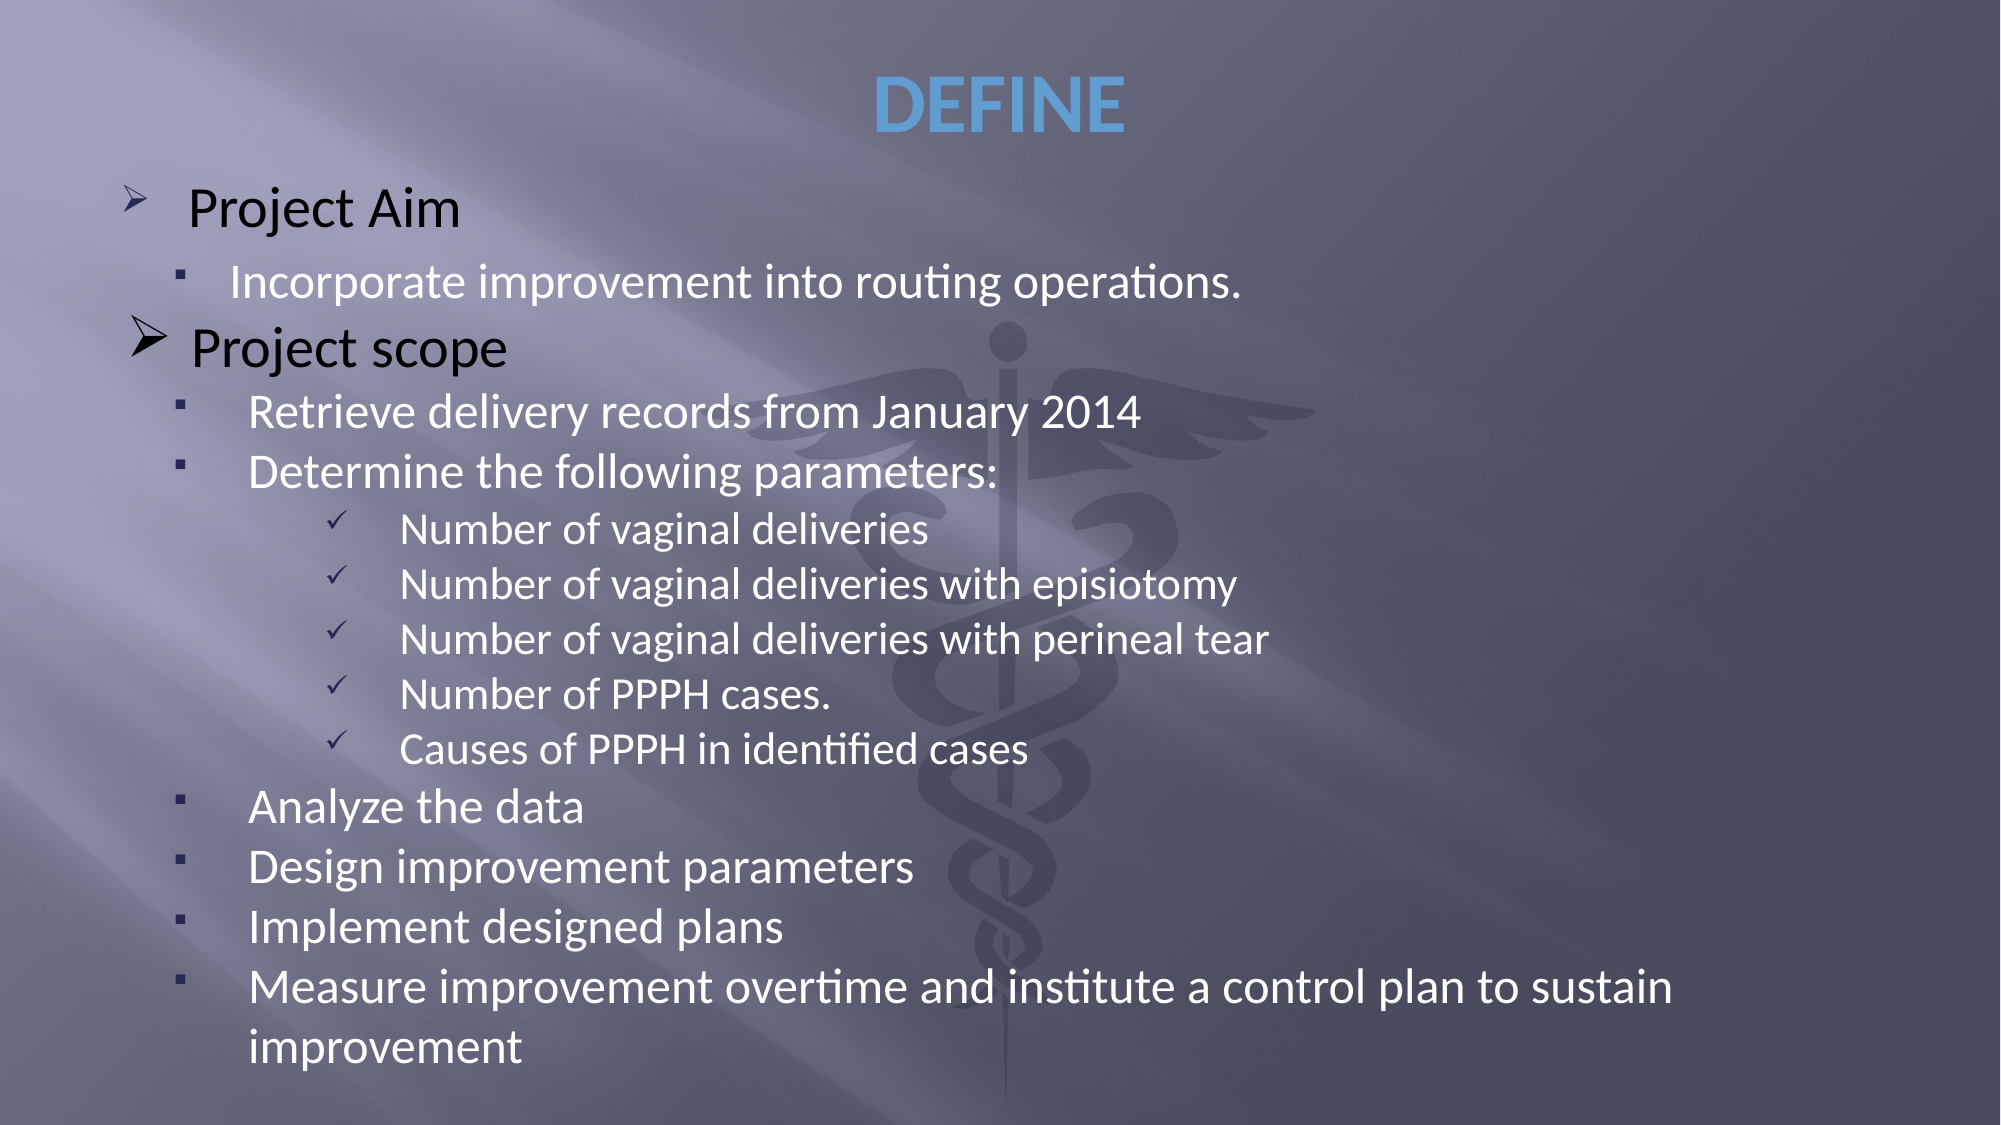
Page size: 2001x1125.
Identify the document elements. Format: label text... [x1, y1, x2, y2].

title DEFINE [99, 4, 1900, 193]
list Project Aim Incorporate improvement into routing operations. Project scope Retrieve delivery records from January 2014 Determine the following parameters: Number of vaginal deliveries Number of vaginal deliveries with episiotomy Number of vaginal deliveries with perineal tear Number of PPPH cases. Causes of PPPH in identified cases Analyze the data Design improvement parameters Implement designed plans Measure improvement overtime and institute a control plan to sustain improvement [83, 161, 1884, 1125]
